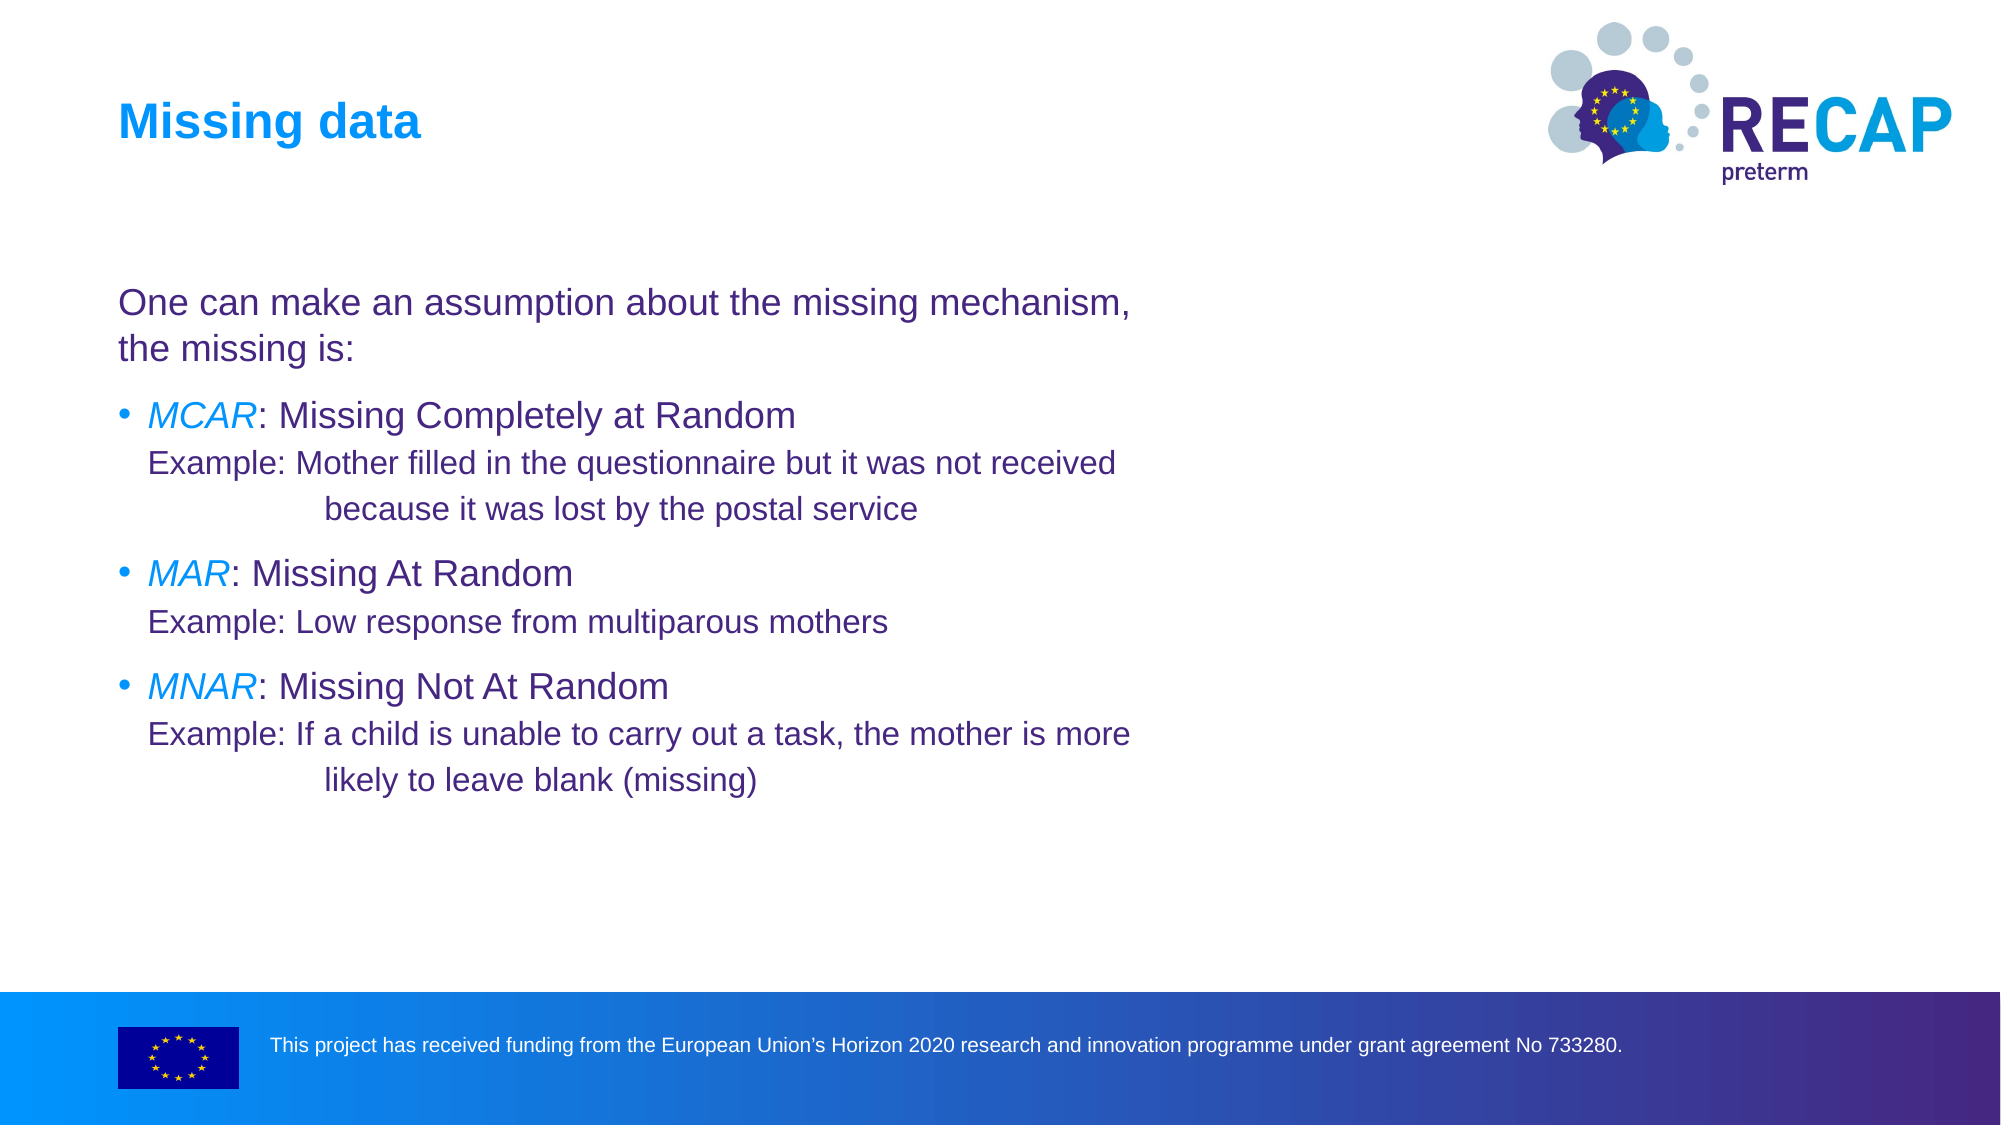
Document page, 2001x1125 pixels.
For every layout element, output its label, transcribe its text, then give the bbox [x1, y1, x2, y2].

title Missing data [118, 88, 1592, 237]
list One can make an assumption about the missing mechanism, the missing is: MCAR: Missing Completely at Random Example: Mother filled in the questionnaire but it was not received because it was lost by the postal service MAR: Missing At Random Example: Low response from multiparous mothers MNAR: Missing Not At Random Example: If a child is unable to carry out a task, the mother is more likely to leave blank (missing) [118, 277, 1186, 928]
picture [118, 1027, 239, 1089]
picture [1547, 22, 1953, 185]
